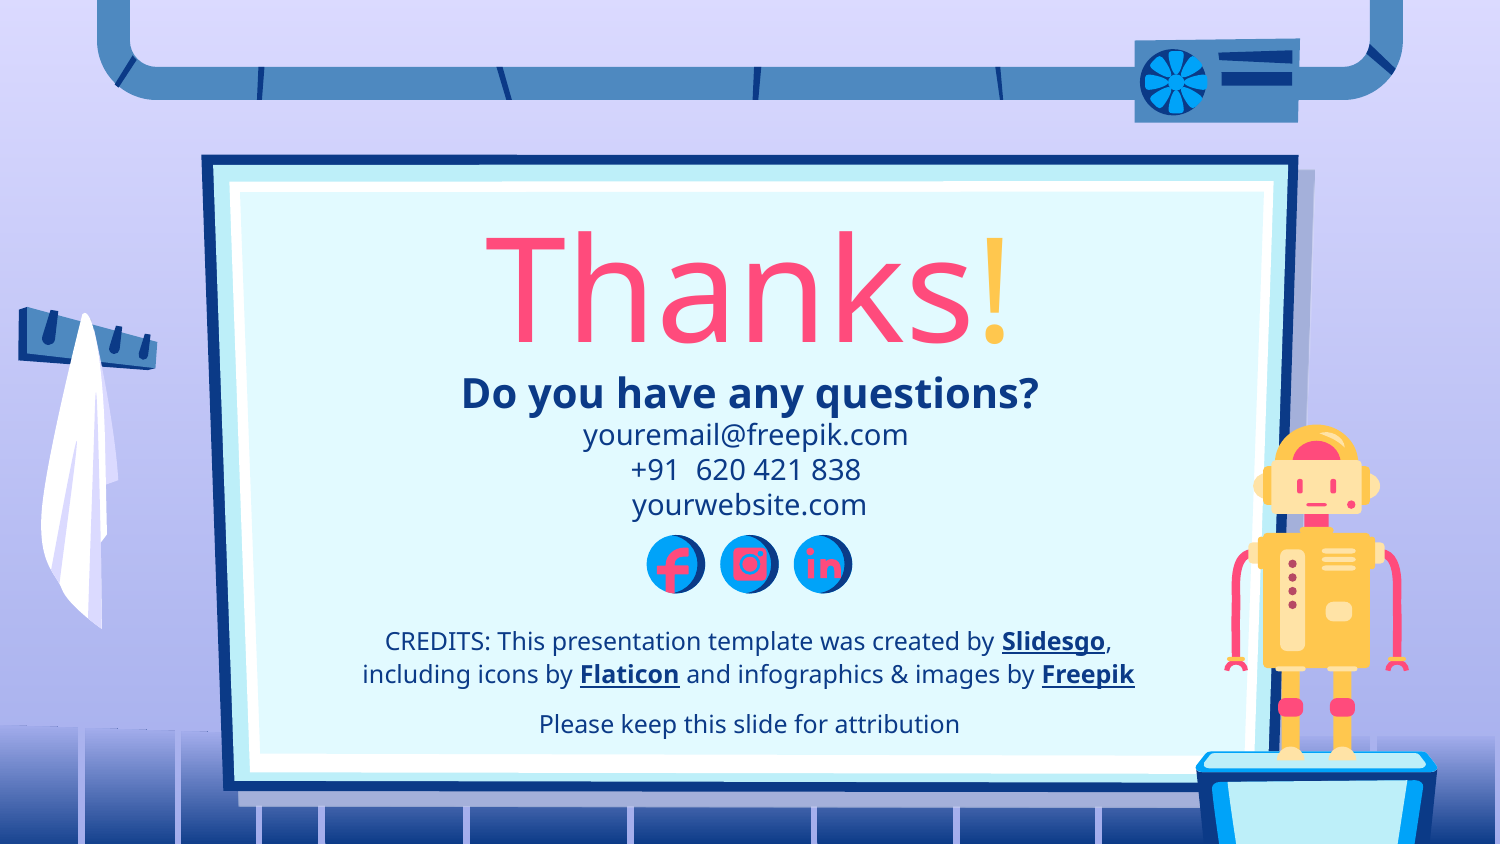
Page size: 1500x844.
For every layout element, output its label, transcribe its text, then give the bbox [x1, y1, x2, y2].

subtitle Do you have any questions? youremail@freepik.com +91 620 421 838 yourwebsite.com [403, 345, 1097, 544]
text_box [646, 534, 707, 594]
text_box [1438, 773, 1443, 782]
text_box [793, 534, 854, 594]
title Thanks! [363, 213, 1137, 356]
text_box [1195, 751, 1438, 844]
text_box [96, 0, 1404, 123]
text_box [719, 534, 780, 594]
text_box Please keep this slide for attribution [503, 693, 997, 754]
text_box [1226, 424, 1407, 761]
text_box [17, 306, 158, 630]
